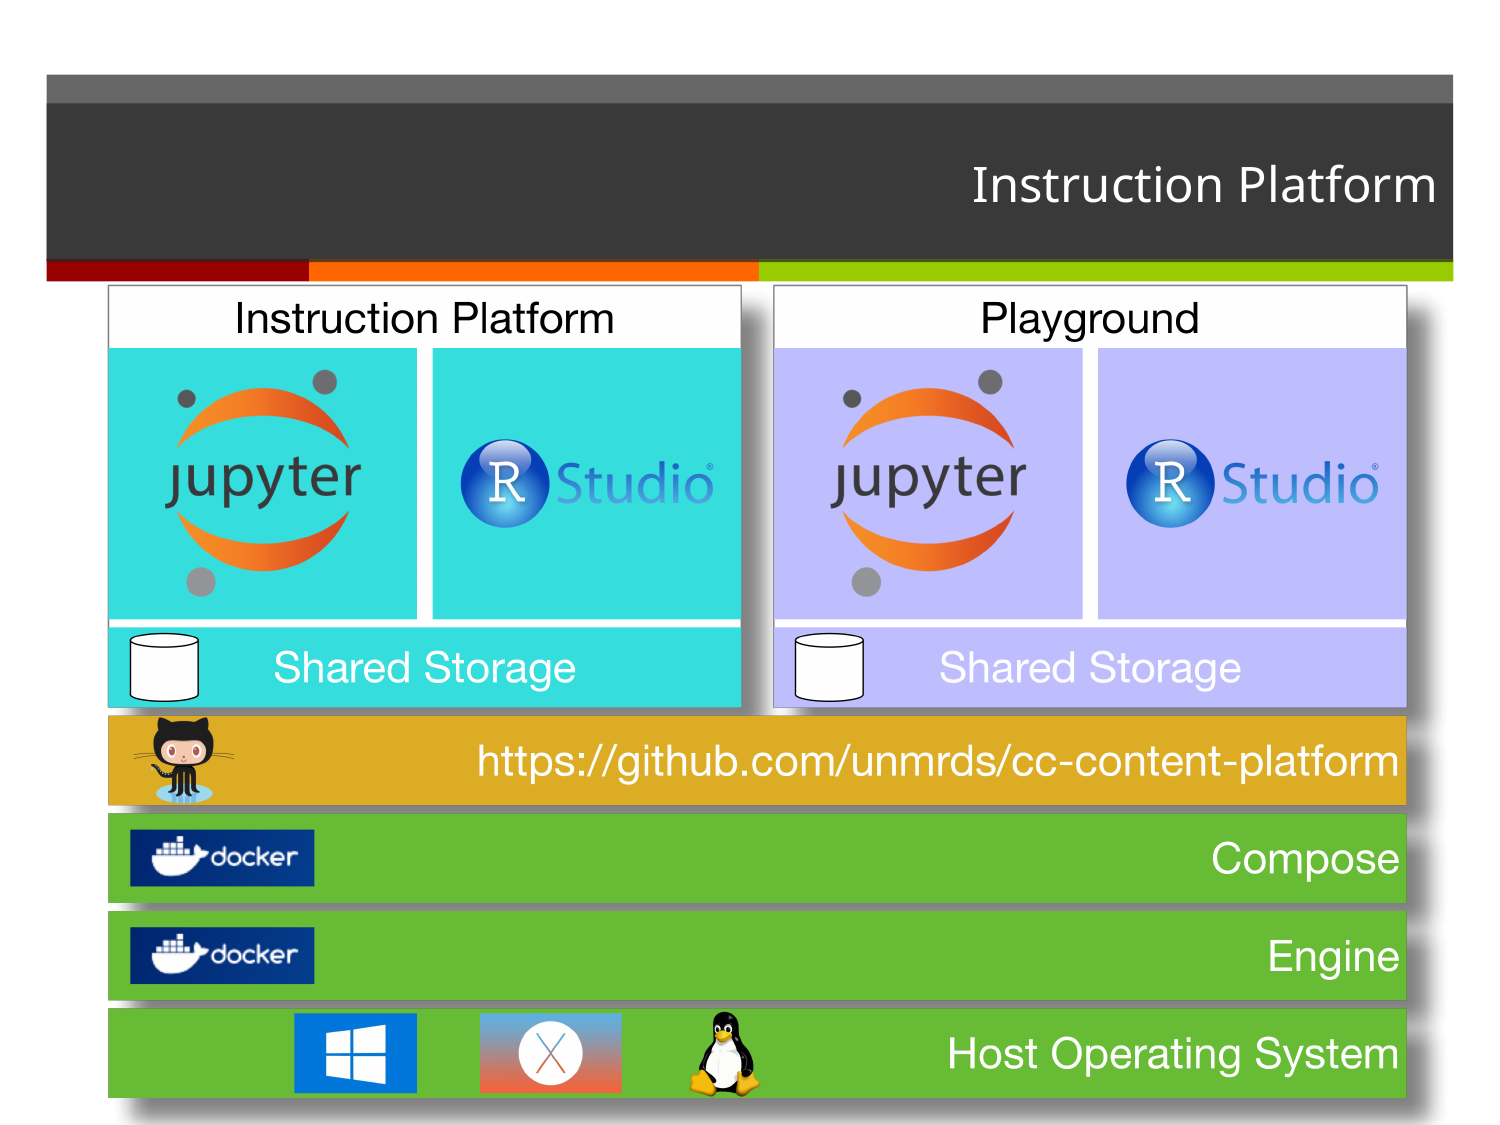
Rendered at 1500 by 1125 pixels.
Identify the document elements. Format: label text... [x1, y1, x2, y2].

title Instruction Platform [46, 103, 1454, 263]
picture [107, 284, 1454, 1125]
